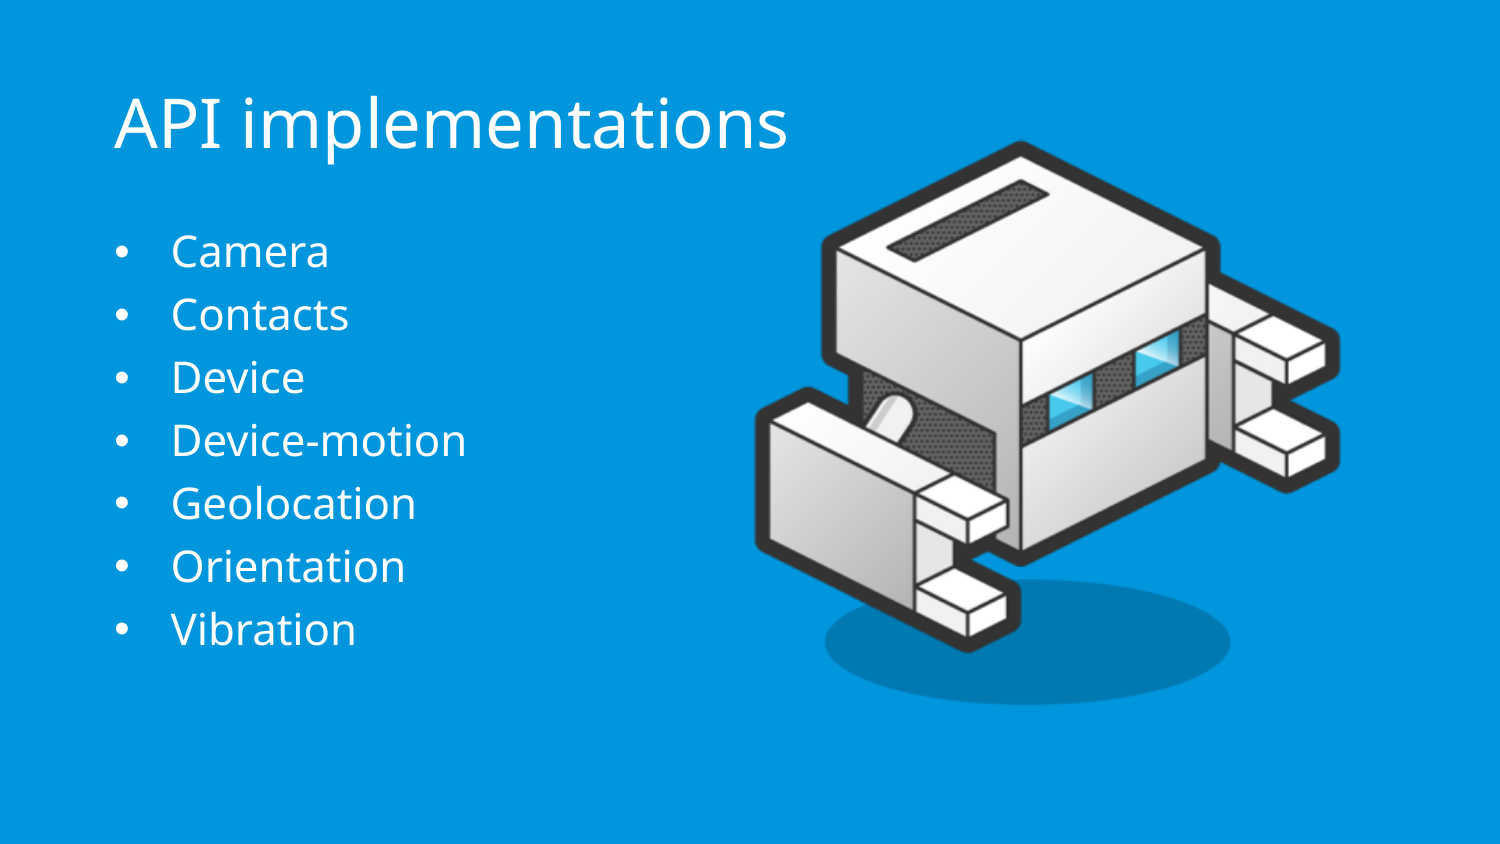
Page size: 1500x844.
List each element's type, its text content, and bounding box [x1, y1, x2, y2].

list Camera Contacts Device Device-motion Geolocation Orientation Vibration [103, 224, 1397, 760]
picture [760, 118, 785, 148]
picture [744, 118, 750, 147]
picture [755, 142, 1340, 652]
title API implementations [103, 44, 1397, 208]
